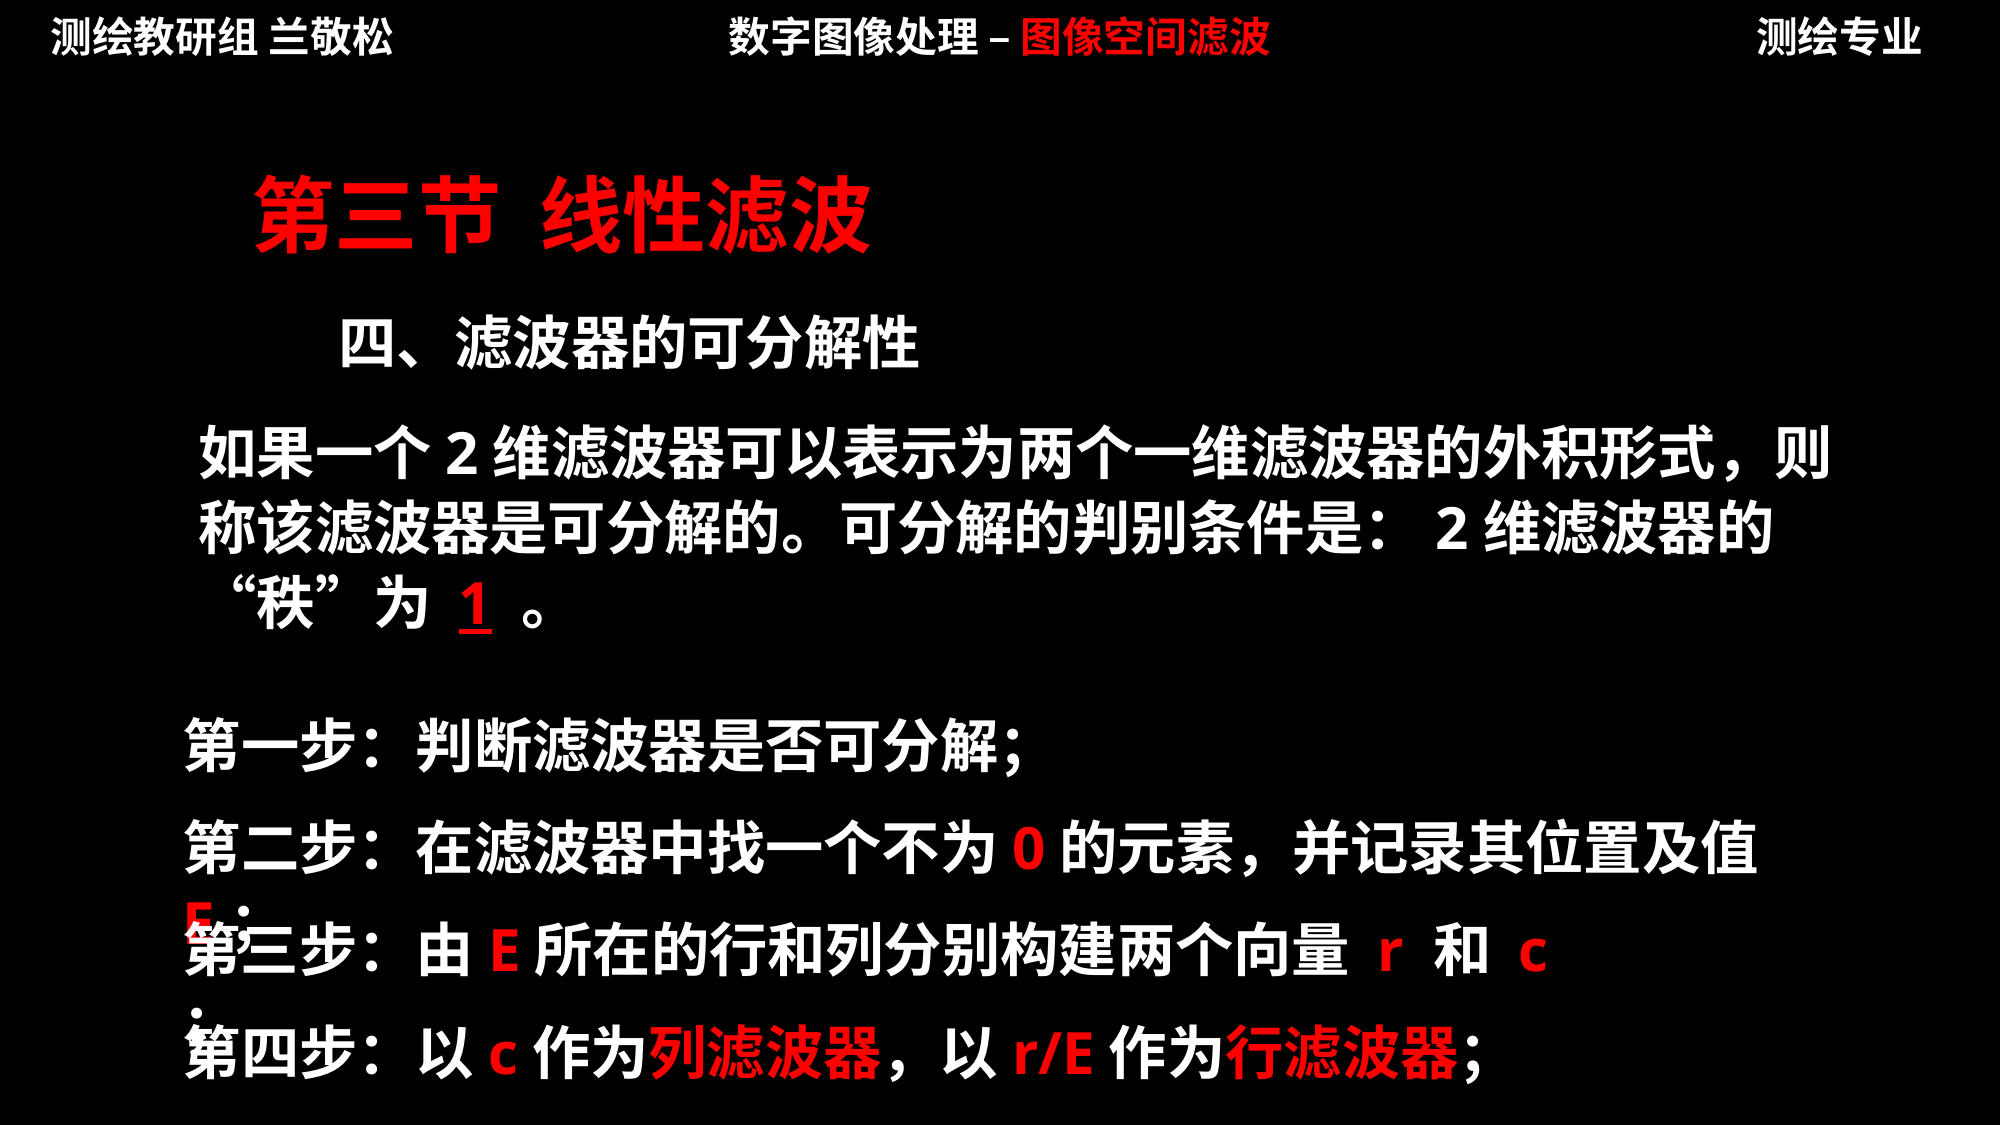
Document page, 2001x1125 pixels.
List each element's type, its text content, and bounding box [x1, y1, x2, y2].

text_box 数字图像处理 – 图像空间滤波 [713, 3, 1287, 69]
text_box 第三步：由E所在的行和列分别构建两个向量 r 和 c ； [168, 901, 1644, 1066]
text_box 测绘专业 [1741, 3, 1939, 69]
text_box 测绘教研组 兰敬松 [35, 3, 409, 69]
text_box 第四步：以c作为列滤波器，以r/E作为行滤波器； [168, 1003, 1501, 1094]
text_box 第三节 线性滤波 [236, 155, 888, 271]
text_box 如果一个2维滤波器可以表示为两个一维滤波器的外积形式，则称该滤波器是可分解的。可分解的判别条件是：2维滤波器的“秩”为 1 。 [183, 404, 1848, 644]
text_box 第一步：判断滤波器是否可分解； [168, 696, 1099, 786]
text_box 四、滤波器的可分解性 [323, 298, 971, 384]
text_box 第二步：在滤波器中找一个不为0的元素，并记录其位置及值E； [168, 798, 1832, 964]
